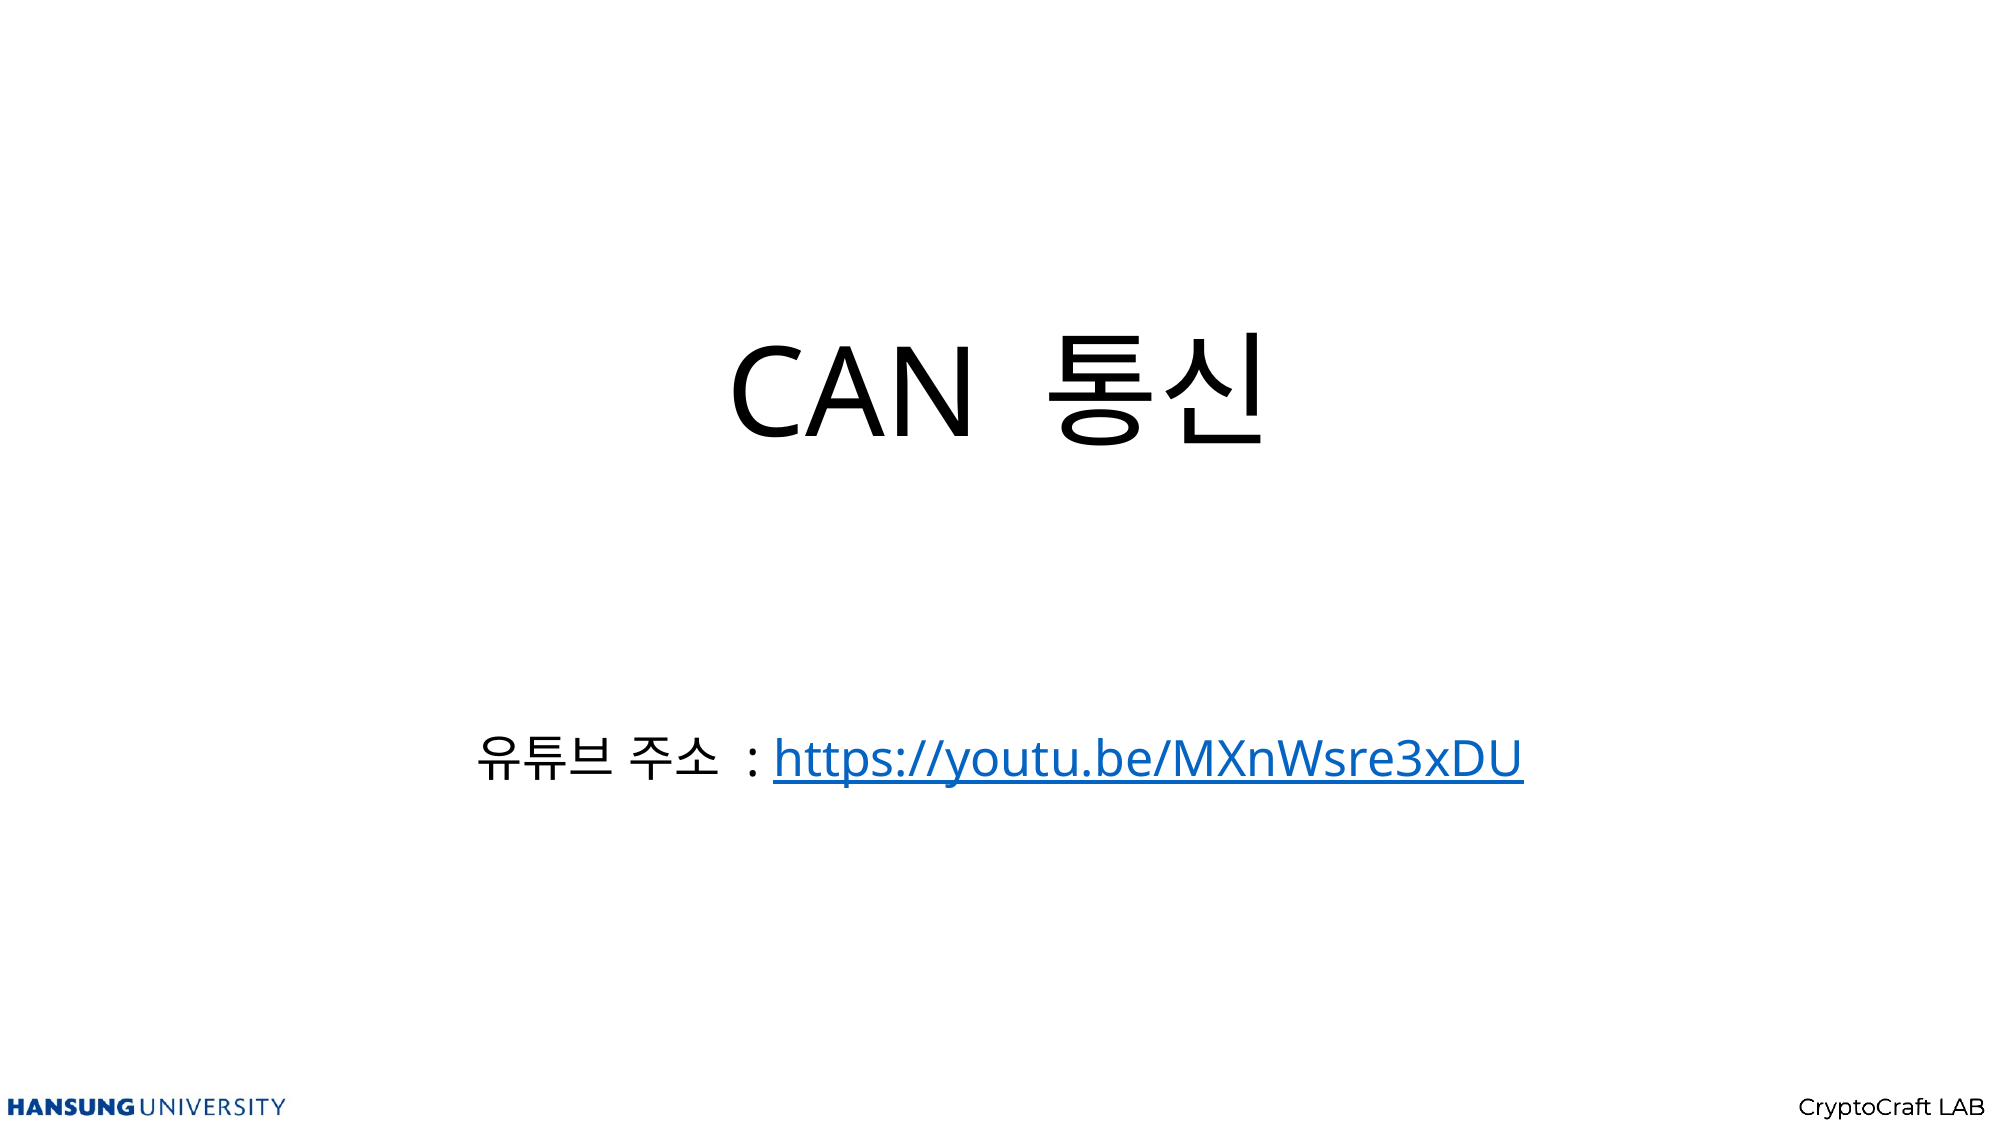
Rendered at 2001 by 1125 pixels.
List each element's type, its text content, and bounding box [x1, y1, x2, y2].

picture [0, 1090, 297, 1117]
subtitle 유튜브 주소 : https://youtu.be/MXnWsre3xDU [0, 622, 2000, 895]
picture [1784, 1095, 2000, 1122]
title CAN 통신 [0, 200, 2000, 593]
